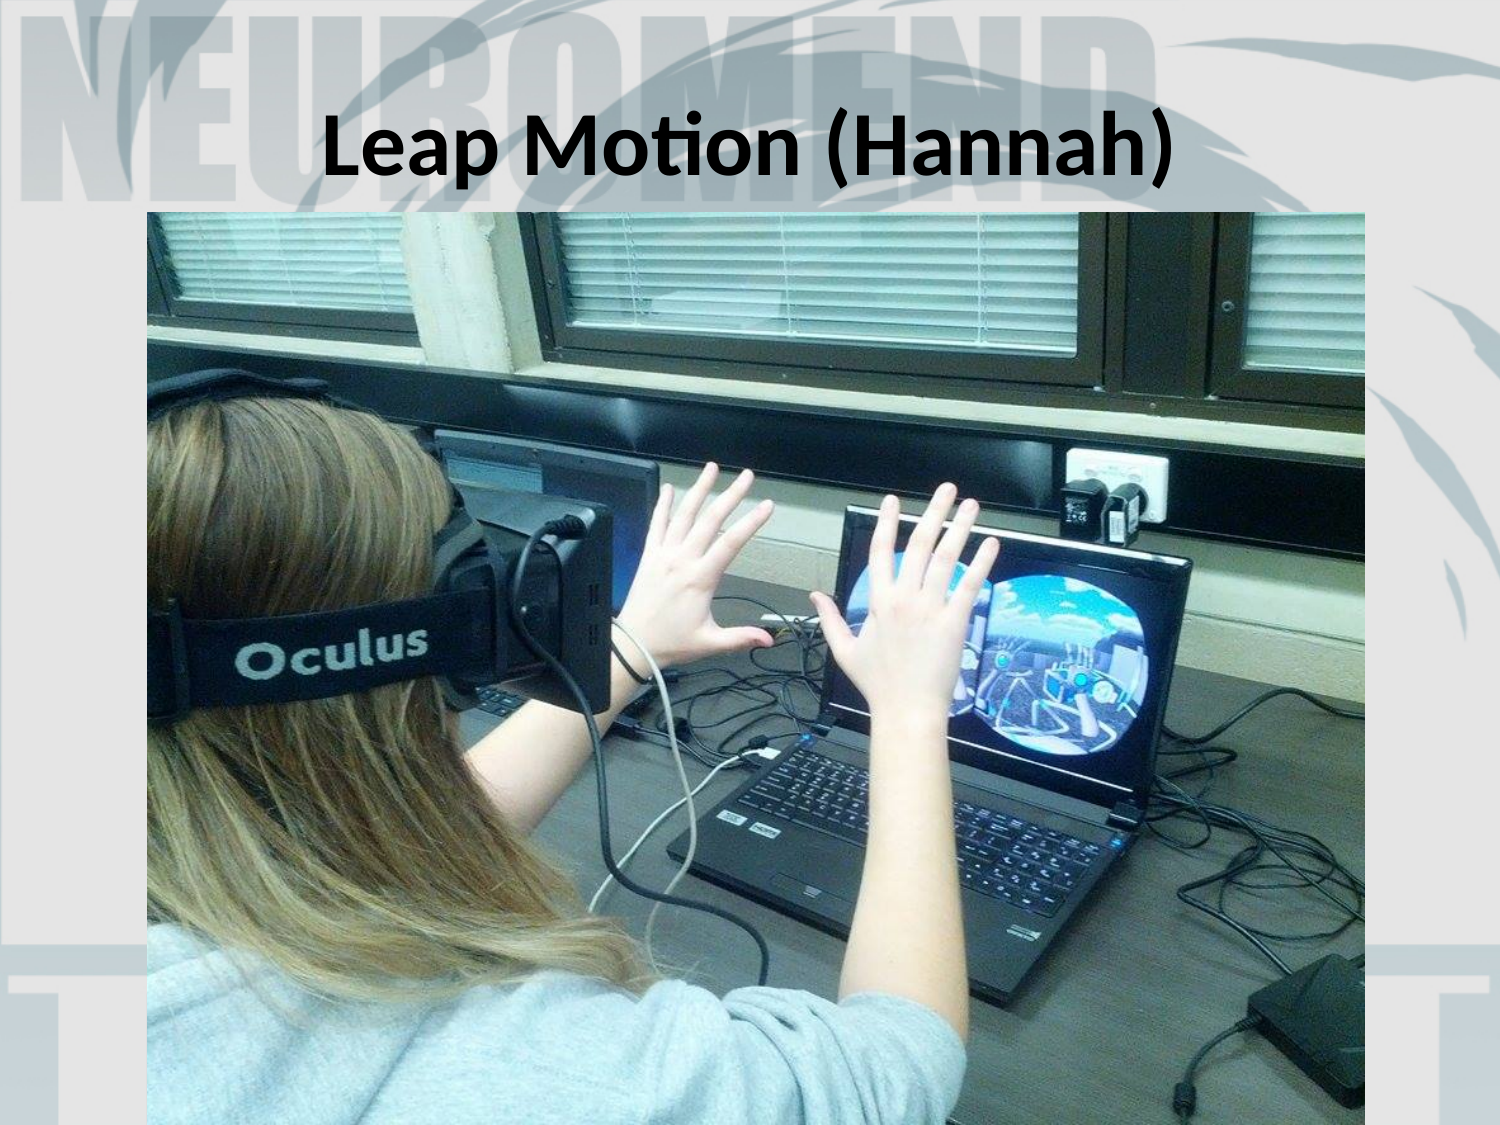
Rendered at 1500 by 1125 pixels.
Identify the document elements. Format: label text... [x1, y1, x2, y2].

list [147, 212, 1365, 1125]
title Leap Motion (Hannah) [75, 45, 1425, 233]
picture [0, 0, 1500, 1125]
